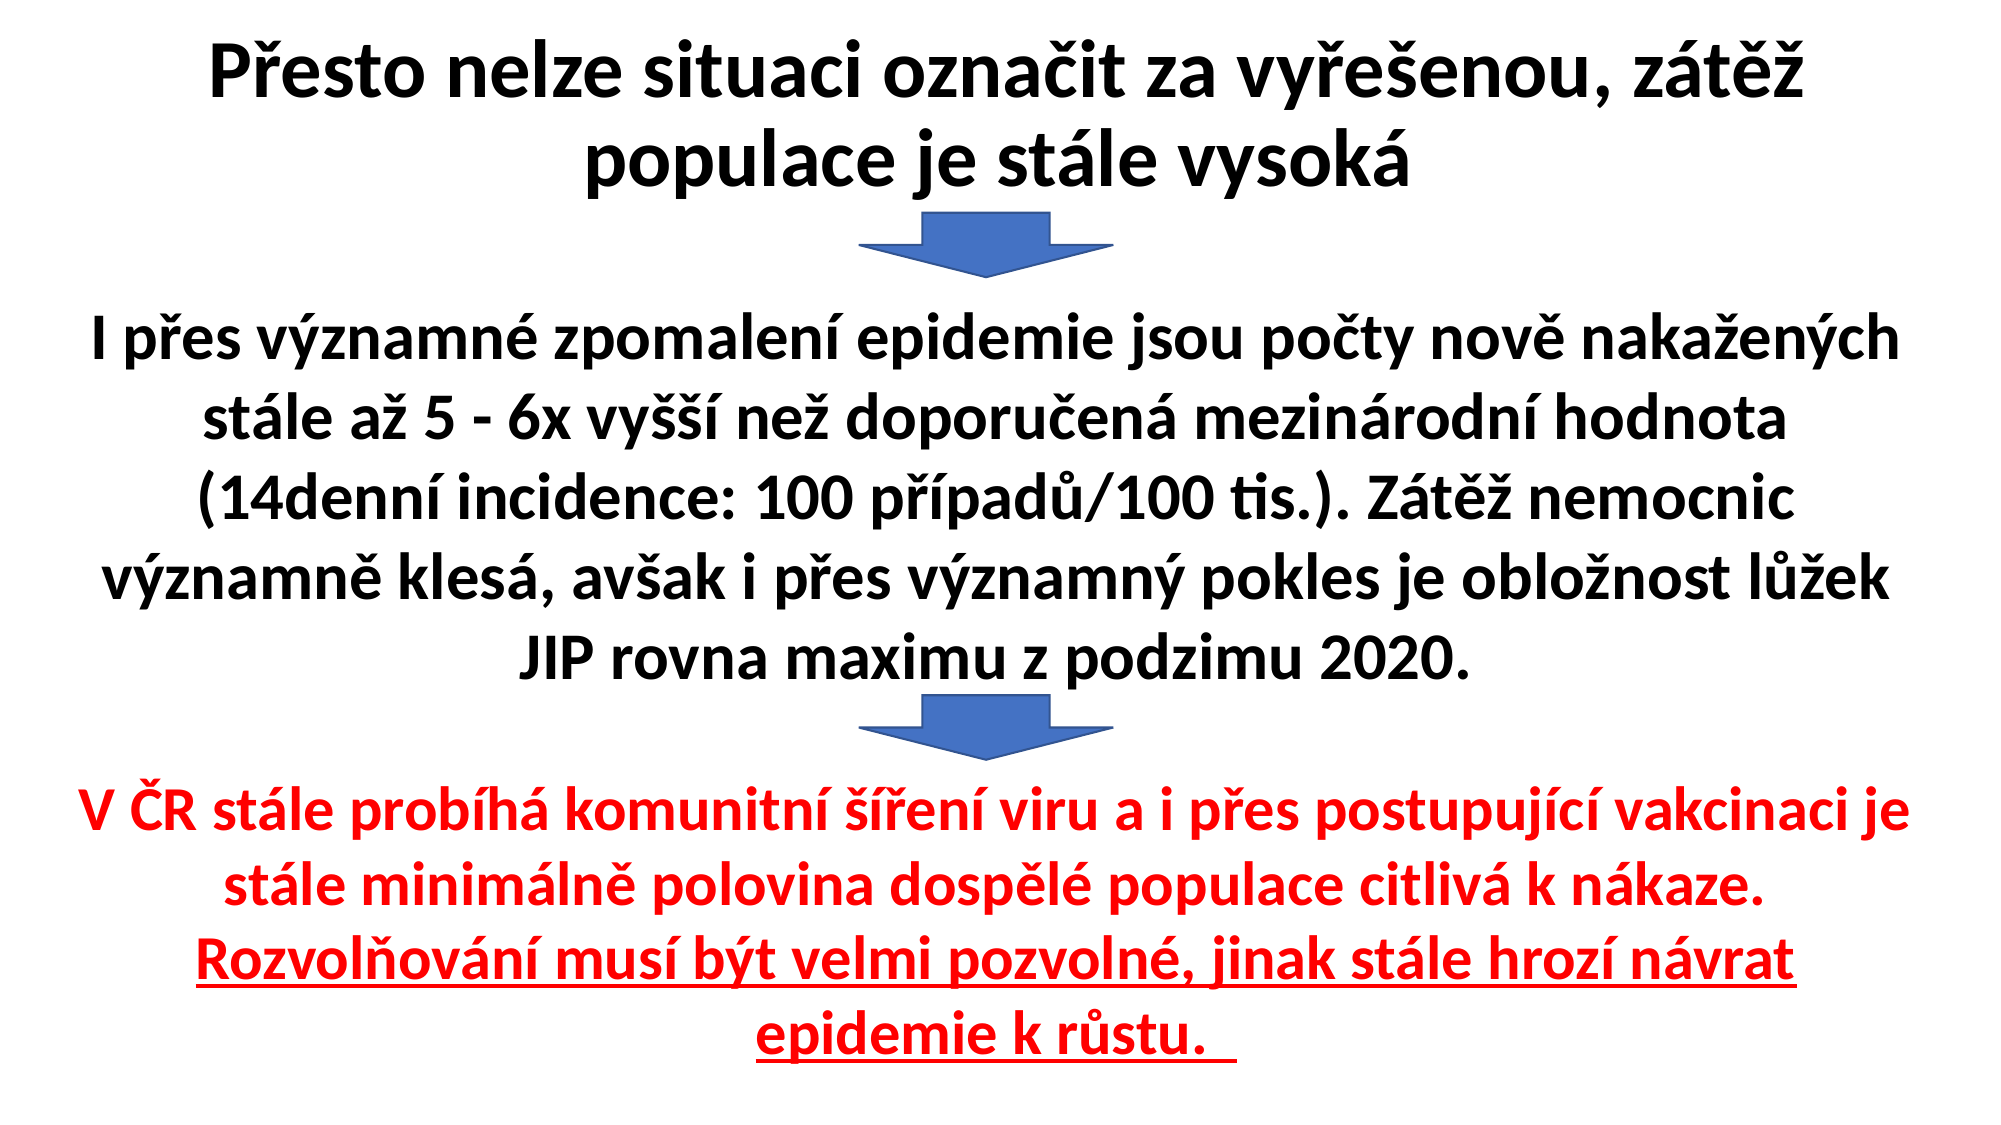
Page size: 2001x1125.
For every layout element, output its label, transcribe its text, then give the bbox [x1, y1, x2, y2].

text_box Přesto nelze situaci označit za vyřešenou, zátěž populace je stále vysoká [84, 19, 1930, 213]
text_box [858, 694, 1114, 761]
text_box [858, 213, 1114, 279]
text_box I přes významné zpomalení epidemie jsou počty nově nakažených stále až 5 - 6x vyšší než doporučená mezinárodní hodnota (14denní incidence: 100 případů/100 tis.). Zátěž nemocnic významně klesá, avšak i přes významný pokles je obložnost lůžek JIP rovna maximu z podzimu 2020. V ČR stále probíhá komunitní šíření viru a i přes postupující vakcinaci je stále minimálně polovina dospělé populace citlivá k nákaze. Rozvolňování musí být velmi pozvolné, jinak stále hrozí návrat epidemie k růstu. [63, 285, 1929, 1075]
